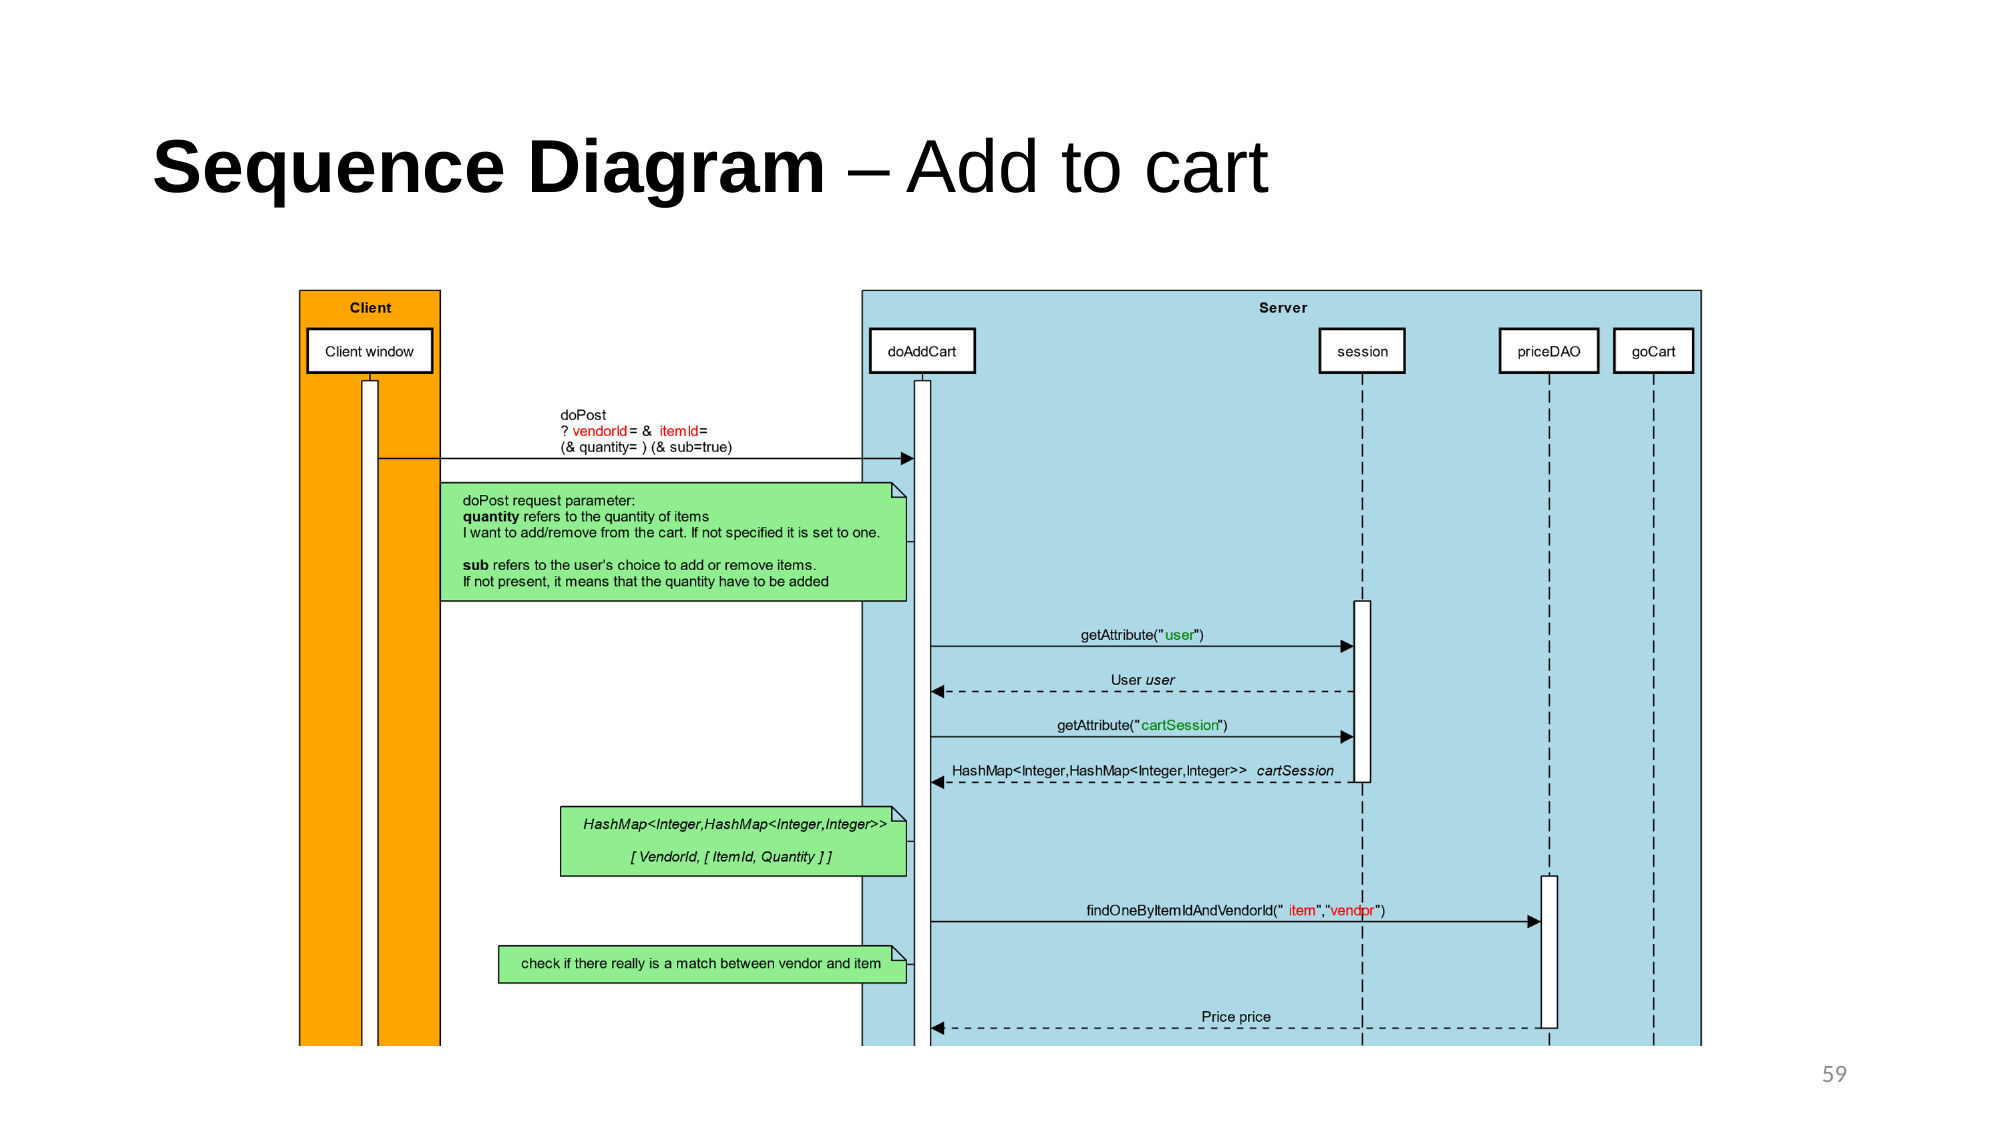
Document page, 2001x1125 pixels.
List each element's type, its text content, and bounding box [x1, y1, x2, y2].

title Sequence Diagram – Add to cart [137, 59, 1863, 278]
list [291, 277, 1709, 1046]
slide_number 59 [1412, 1042, 1863, 1103]
